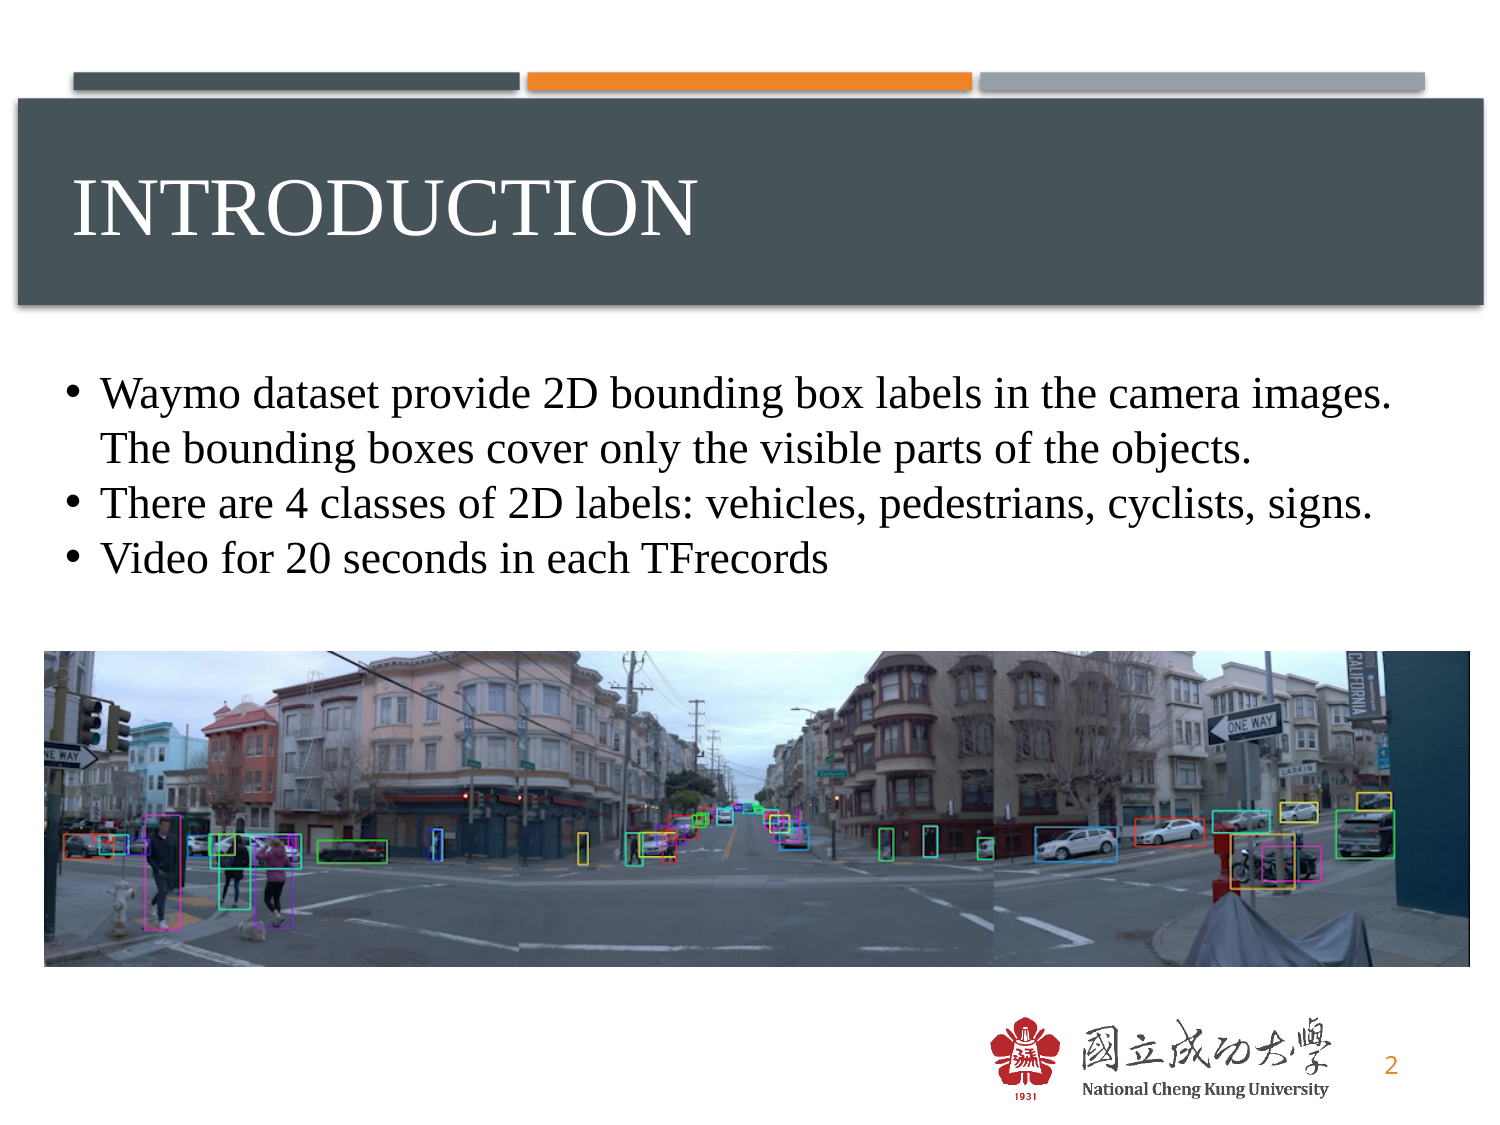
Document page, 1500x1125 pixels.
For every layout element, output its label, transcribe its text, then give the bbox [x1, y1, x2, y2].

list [43, 650, 1472, 968]
title Introduction [56, 96, 1351, 260]
slide_number 2 [1287, 1036, 1414, 1097]
picture [986, 1013, 1340, 1103]
text_box Waymo dataset provide 2D bounding box labels in the camera images. The bounding boxes cover only the visible parts of the objects. There are 4 classes of 2D labels: vehicles, pedestrians, cyclists, signs. Video for 20 seconds in each TFrecords [50, 355, 1465, 591]
